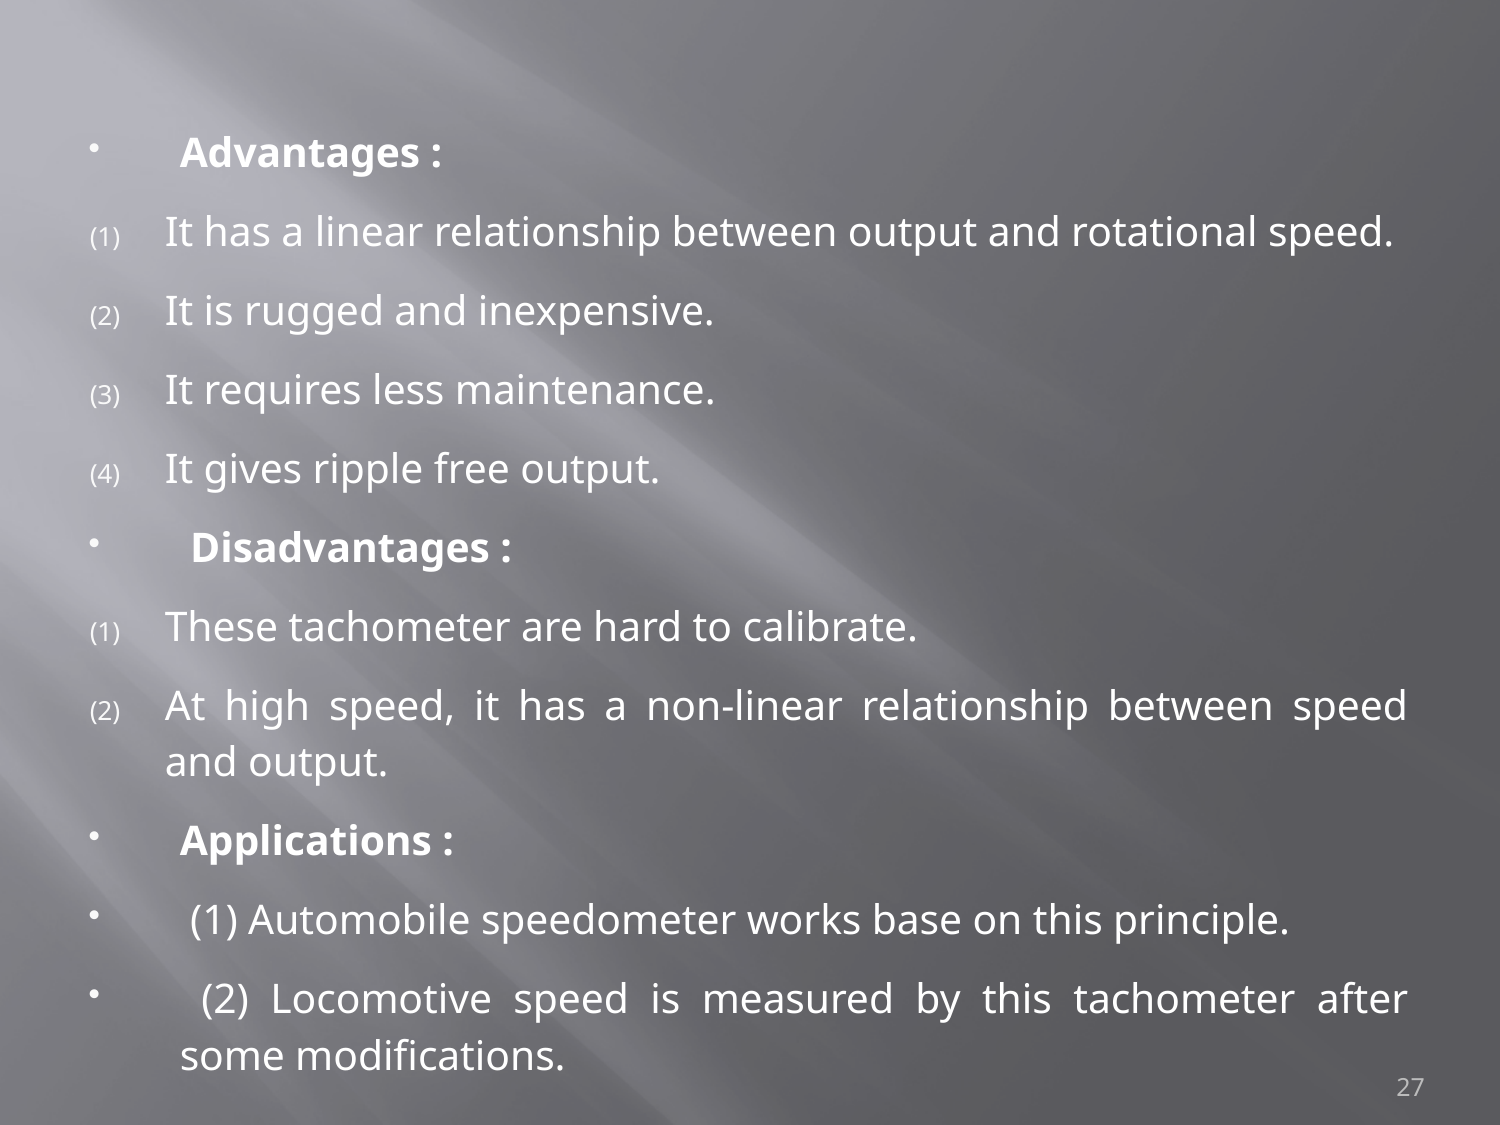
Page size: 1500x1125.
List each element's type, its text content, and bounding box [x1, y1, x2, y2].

list Advantages : It has a linear relationship between output and rotational speed. It is rugged and inexpensive. It requires less maintenance. It gives ripple free output. Disadvantages : These tachometer are hard to calibrate. At high speed, it has a non-linear relationship between speed and output. Applications : (1) Automobile speedometer works base on this principle. (2) Locomotive speed is measured by this tachometer after some modifications. [75, 112, 1425, 1100]
slide_number 27 [1299, 1052, 1425, 1113]
